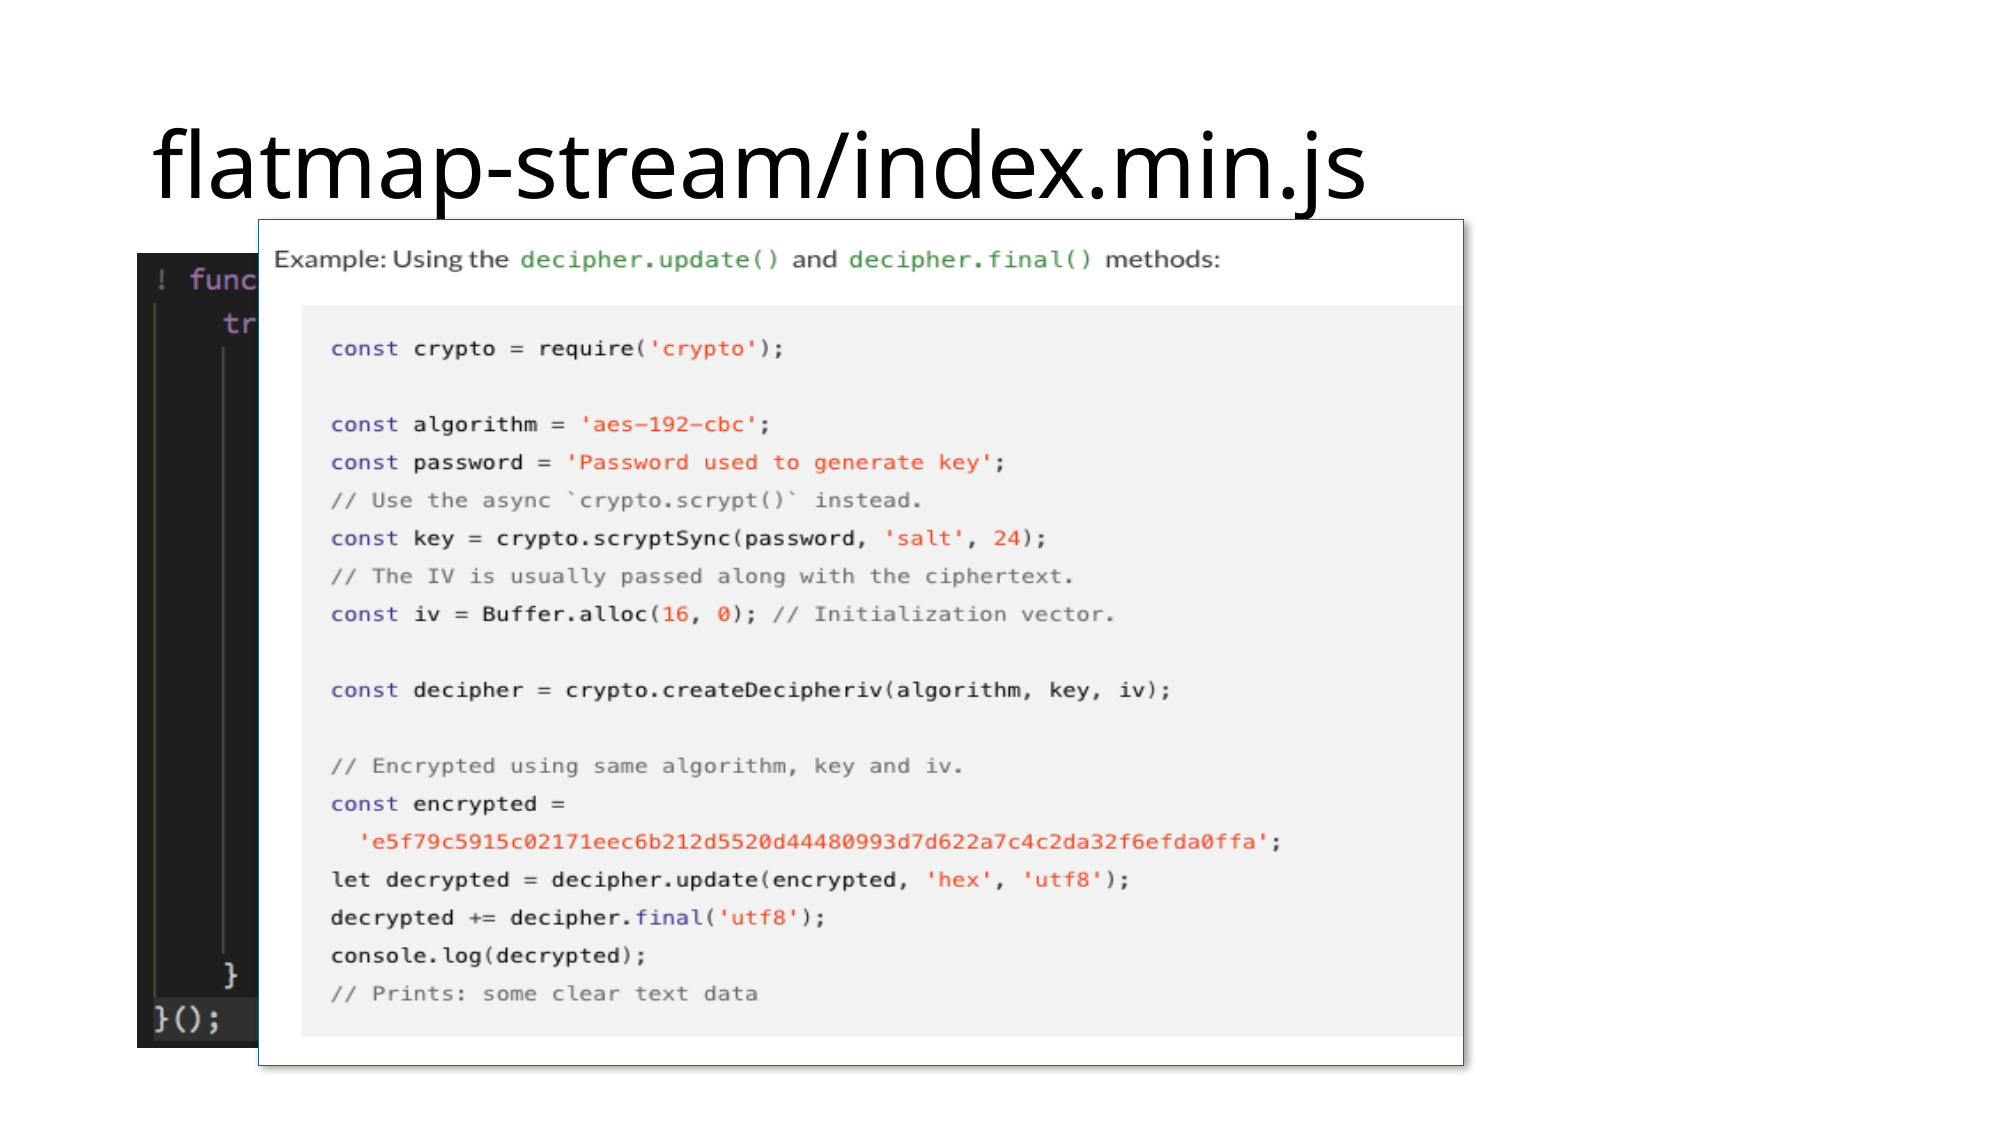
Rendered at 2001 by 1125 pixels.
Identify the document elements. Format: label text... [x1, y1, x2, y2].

title flatmap-stream/index.min.js [137, 59, 1863, 278]
picture [137, 219, 1464, 1066]
